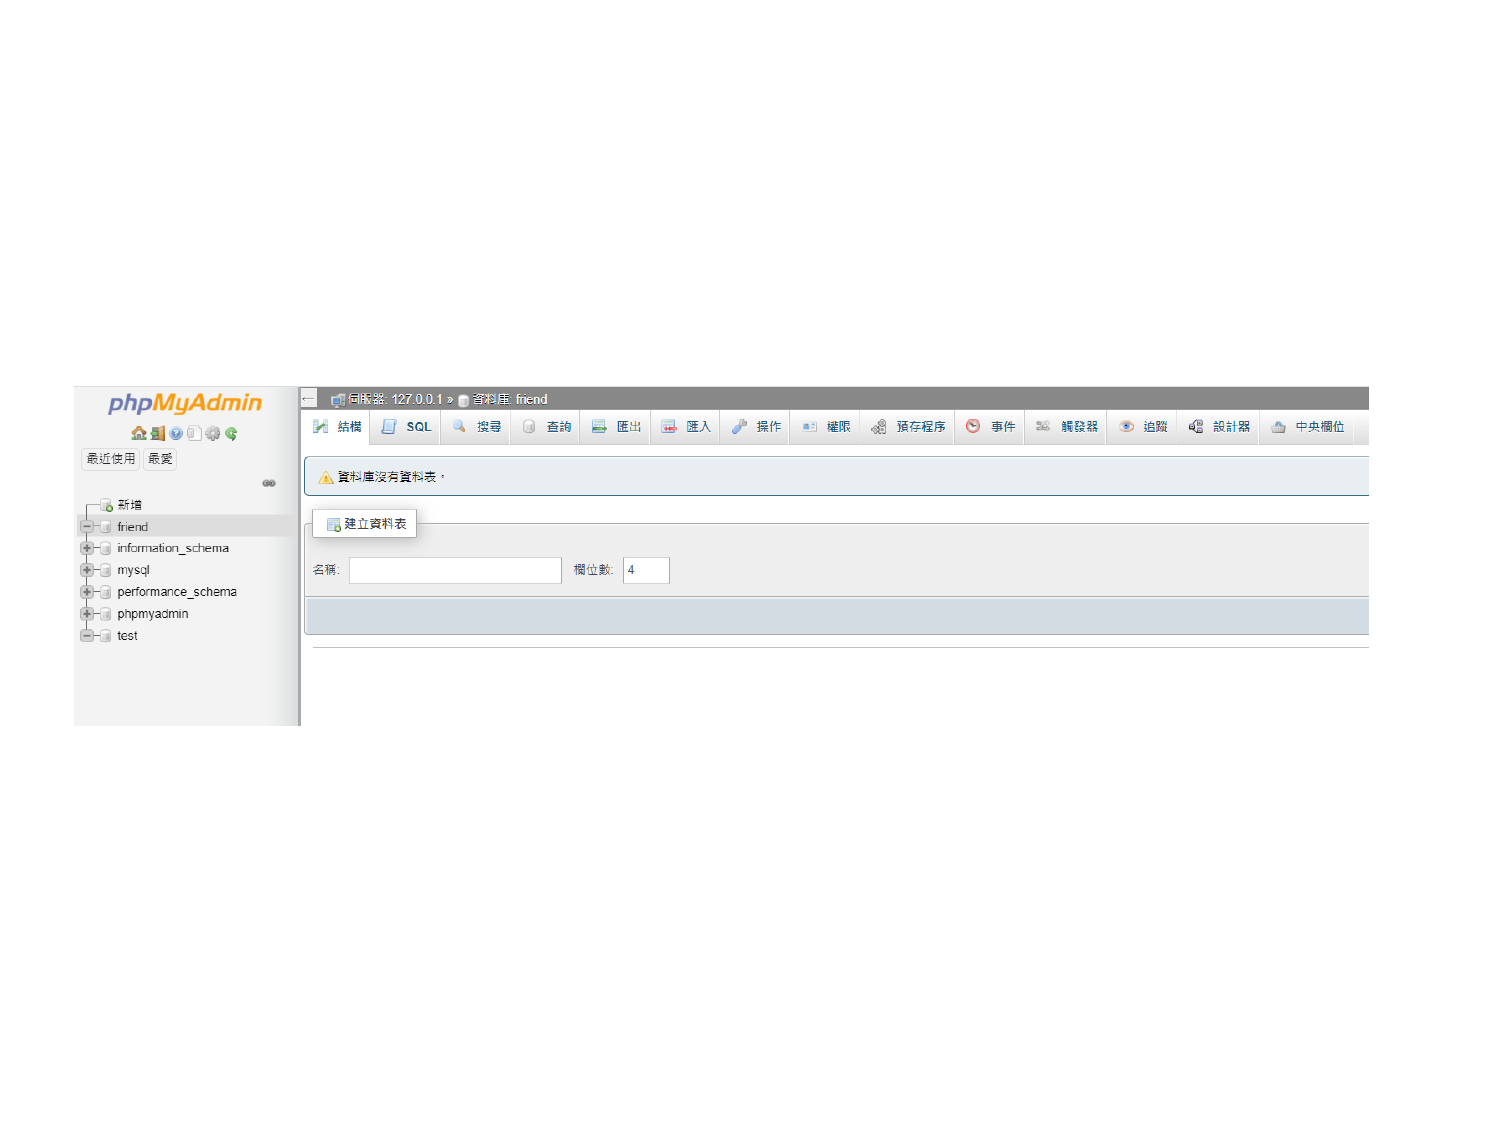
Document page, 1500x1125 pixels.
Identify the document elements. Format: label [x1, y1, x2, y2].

list [74, 383, 1369, 726]
